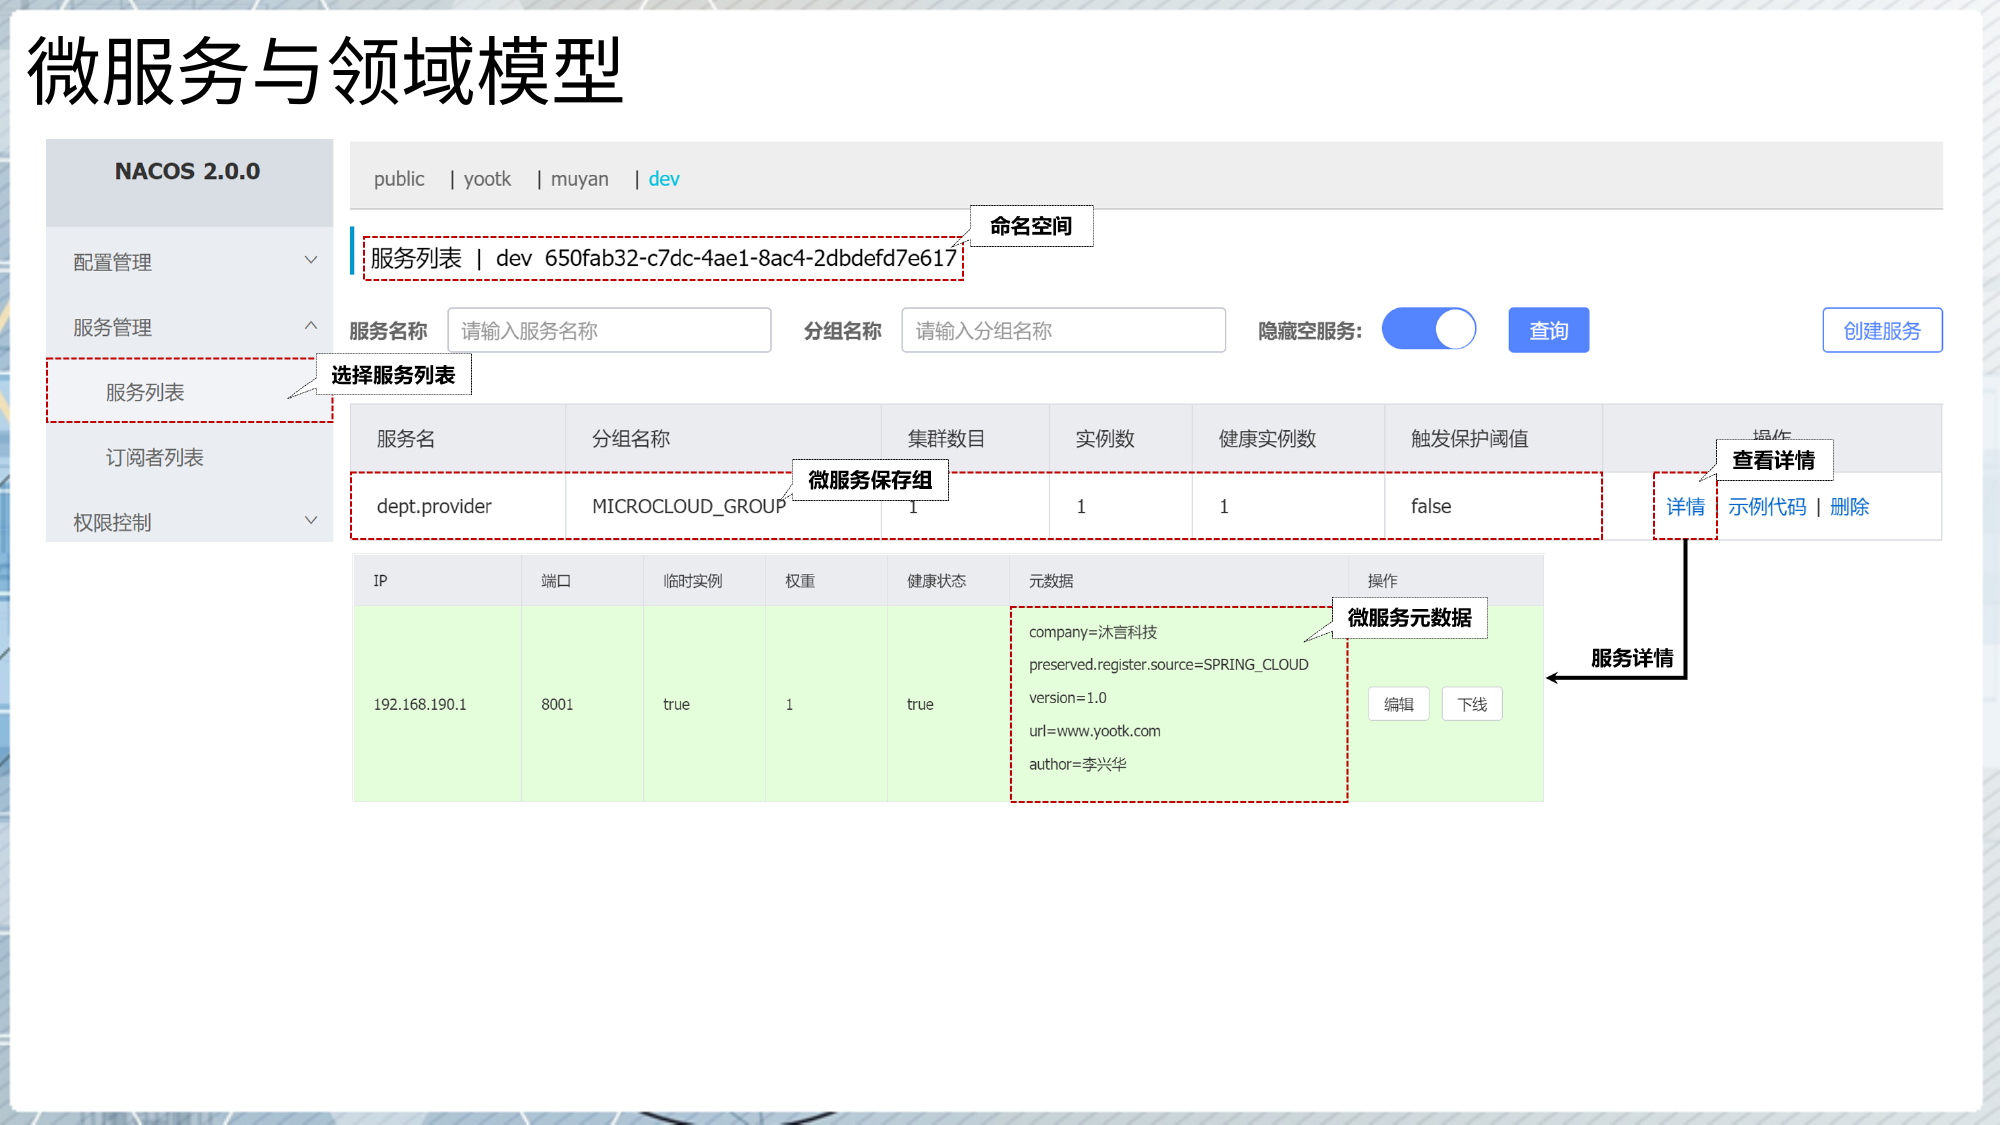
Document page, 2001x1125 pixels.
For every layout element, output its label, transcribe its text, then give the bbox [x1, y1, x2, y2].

picture [0, 0, 2000, 1125]
title 微服务与领域模型 [11, 11, 1983, 140]
